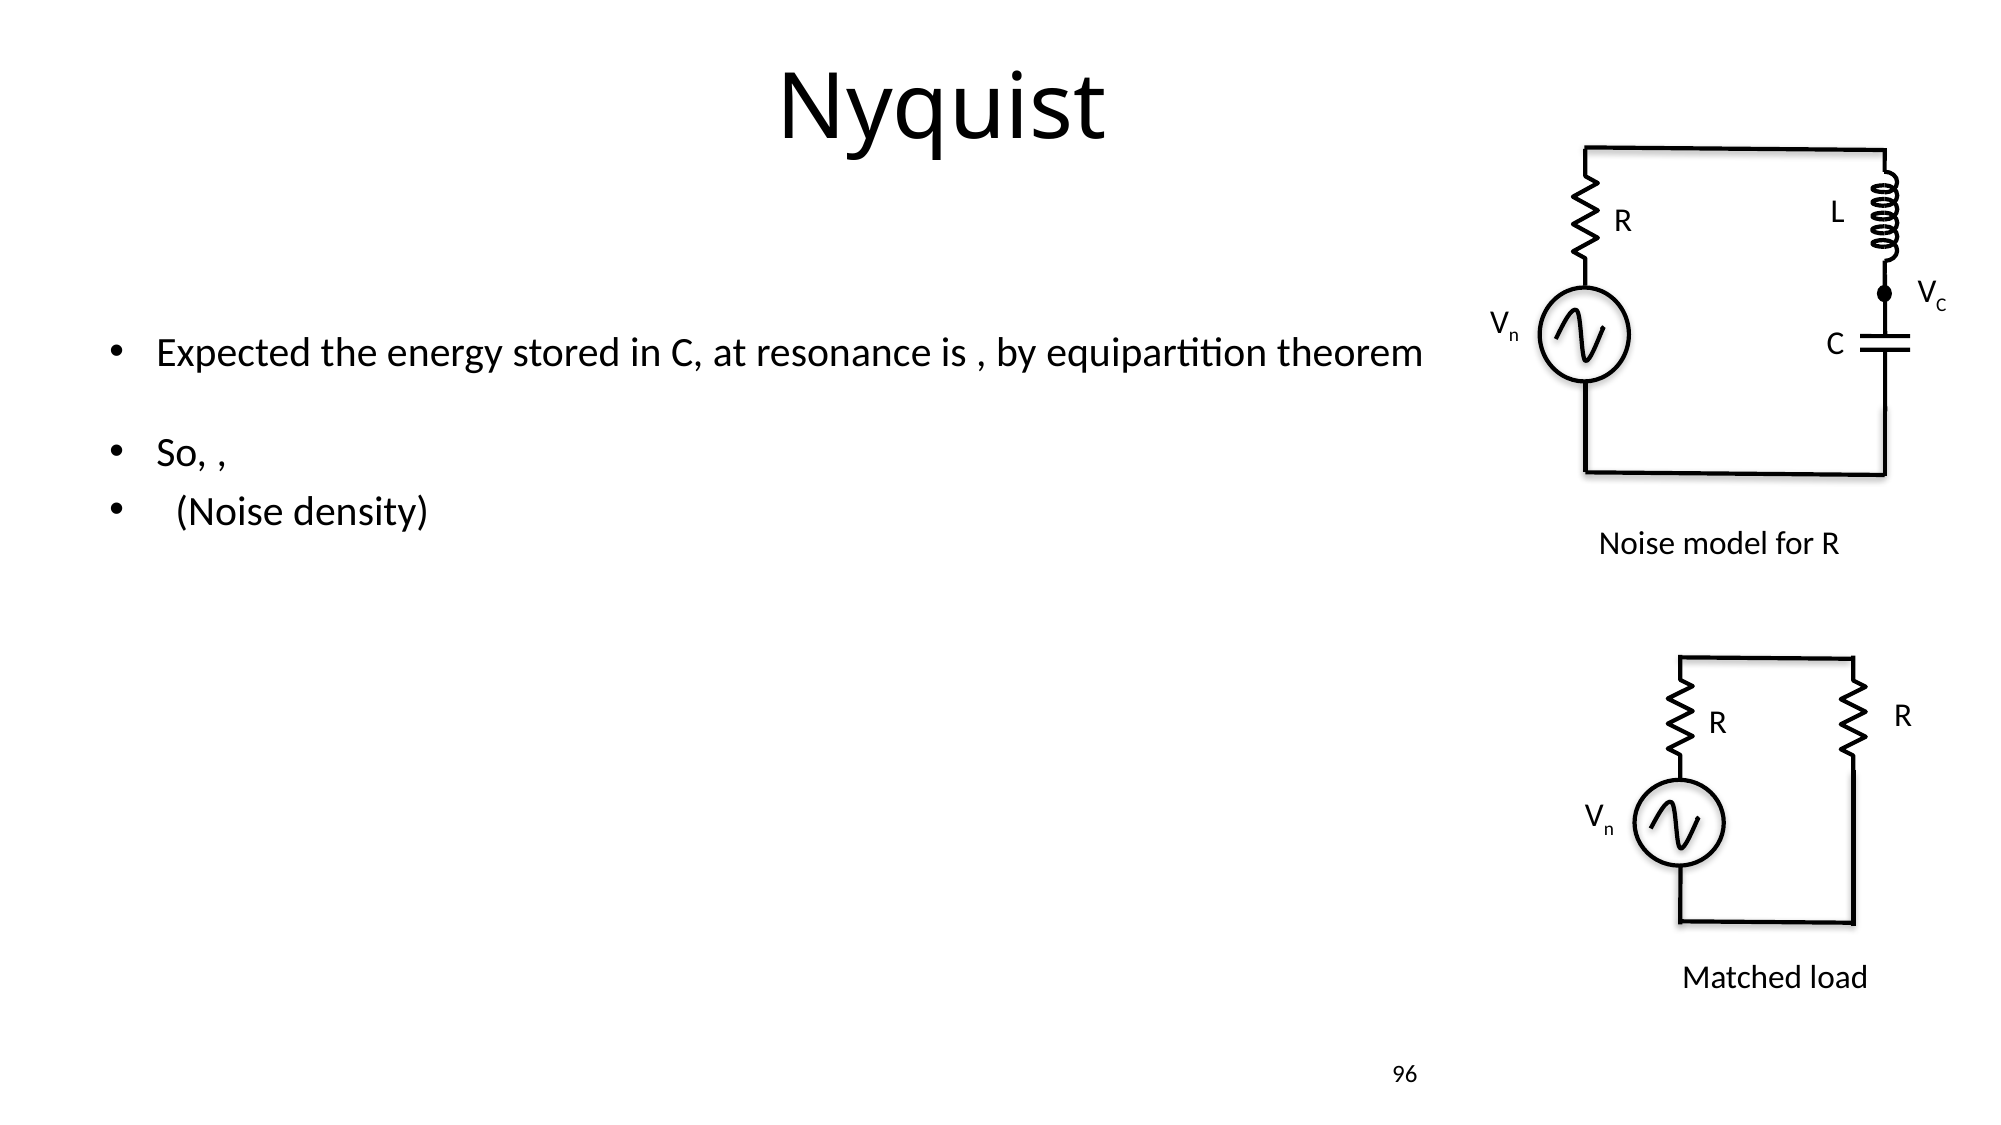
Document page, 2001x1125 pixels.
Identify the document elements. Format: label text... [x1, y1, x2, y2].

text_box Nyquist [42, 47, 1841, 158]
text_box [1482, 147, 1971, 570]
slide_number 96 [1074, 738, 1425, 1125]
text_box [1577, 654, 1937, 1004]
